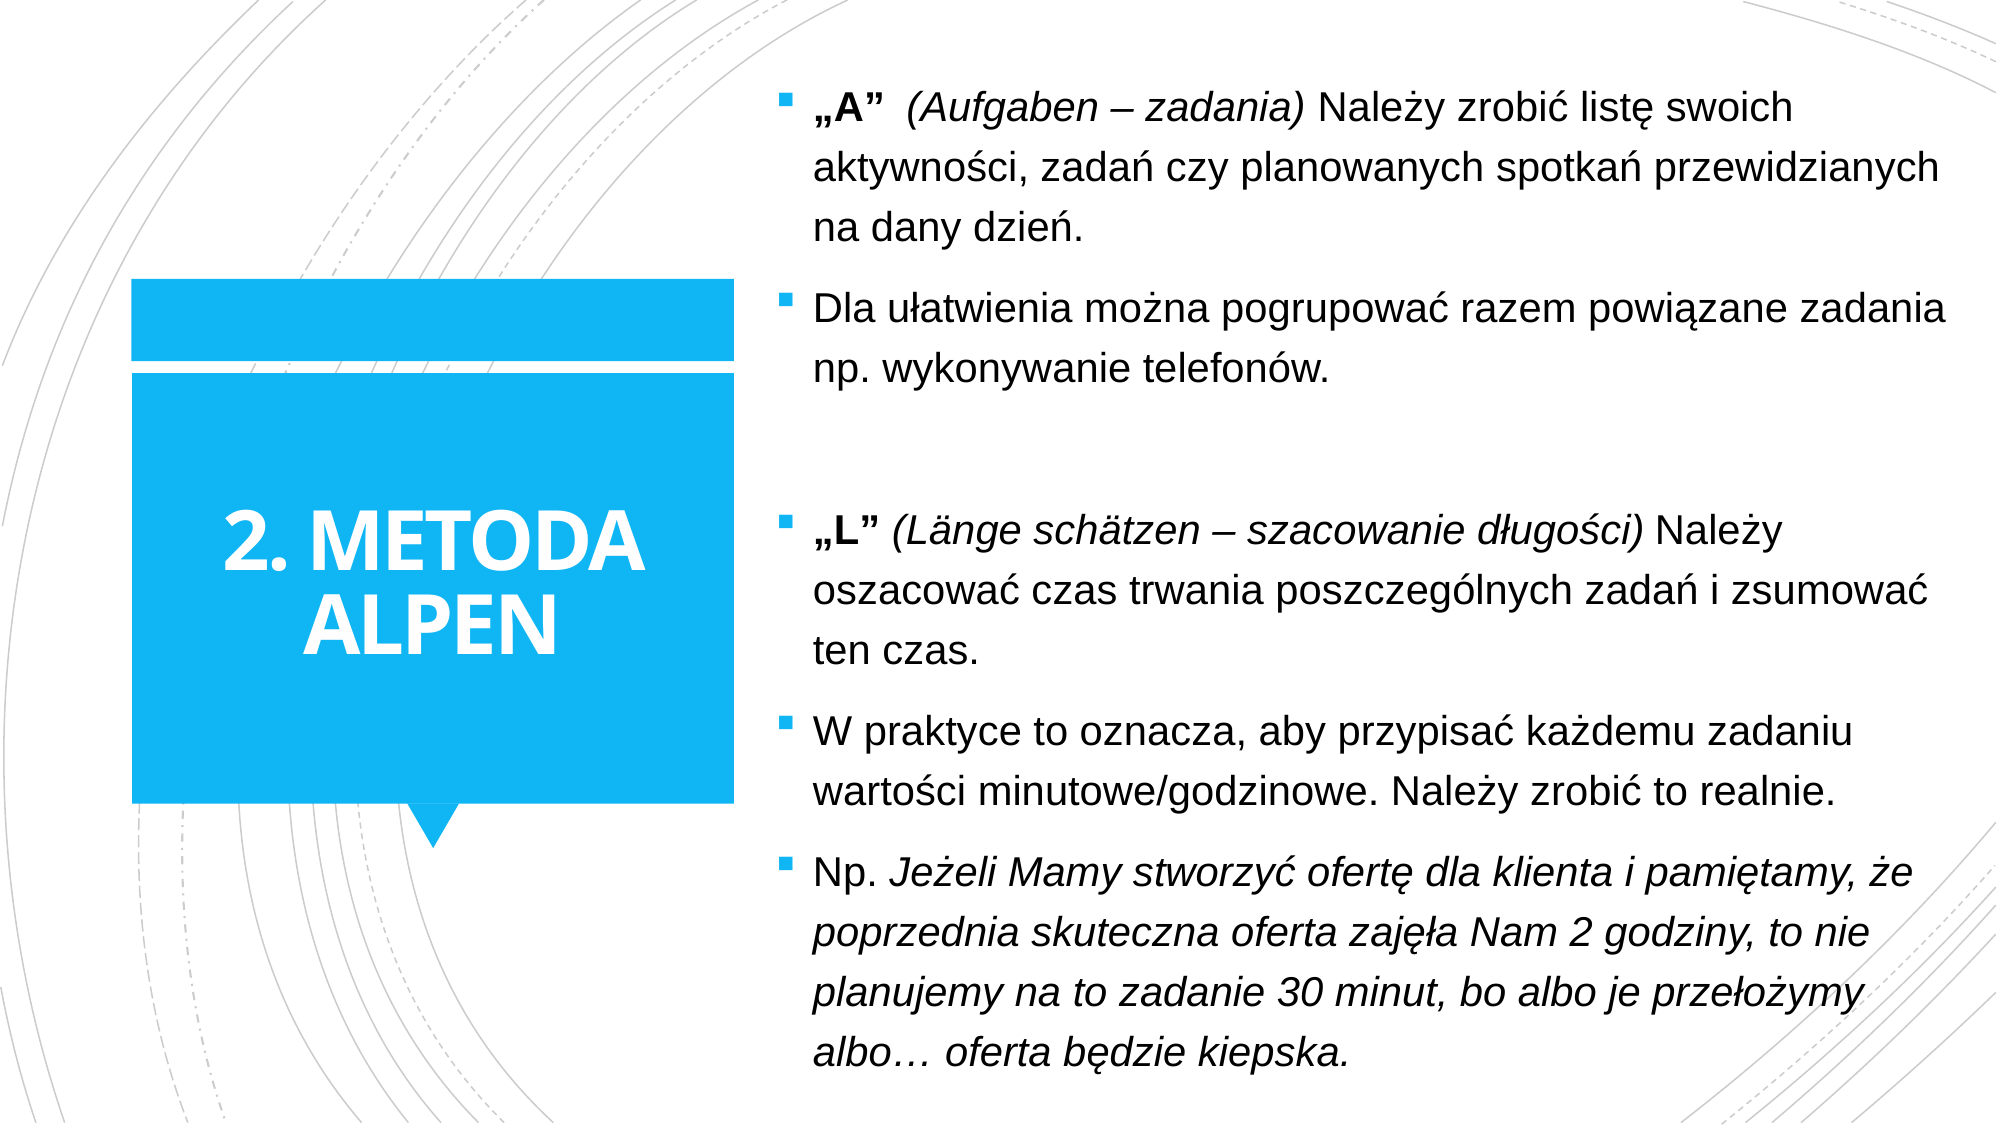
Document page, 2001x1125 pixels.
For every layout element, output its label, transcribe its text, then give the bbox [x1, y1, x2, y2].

title 2. METODA ALPEN [145, 385, 720, 789]
list „A” (Aufgaben – zadania) Należy zrobić listę swoich aktywności, zadań czy planowanych spotkań przewidzianych na dany dzień. Dla ułatwienia można pogrupować razem powiązane zadania np. wykonywanie telefonów. „L” (Länge schätzen – szacowanie długości) Należy oszacować czas trwania poszczególnych zadań i zsumować ten czas. W praktyce to oznacza, aby przypisać każdemu zadaniu wartości minutowe/godzinowe. Należy zrobić to realnie. Np. Jeżeli Mamy stworzyć ofertę dla klienta i pamiętamy, że poprzednia skuteczna oferta zajęła Nam 2 godziny, to nie planujemy na to zadanie 30 minut, bo albo je przełożymy albo… oferta będzie kiepska. [760, 34, 1980, 1111]
